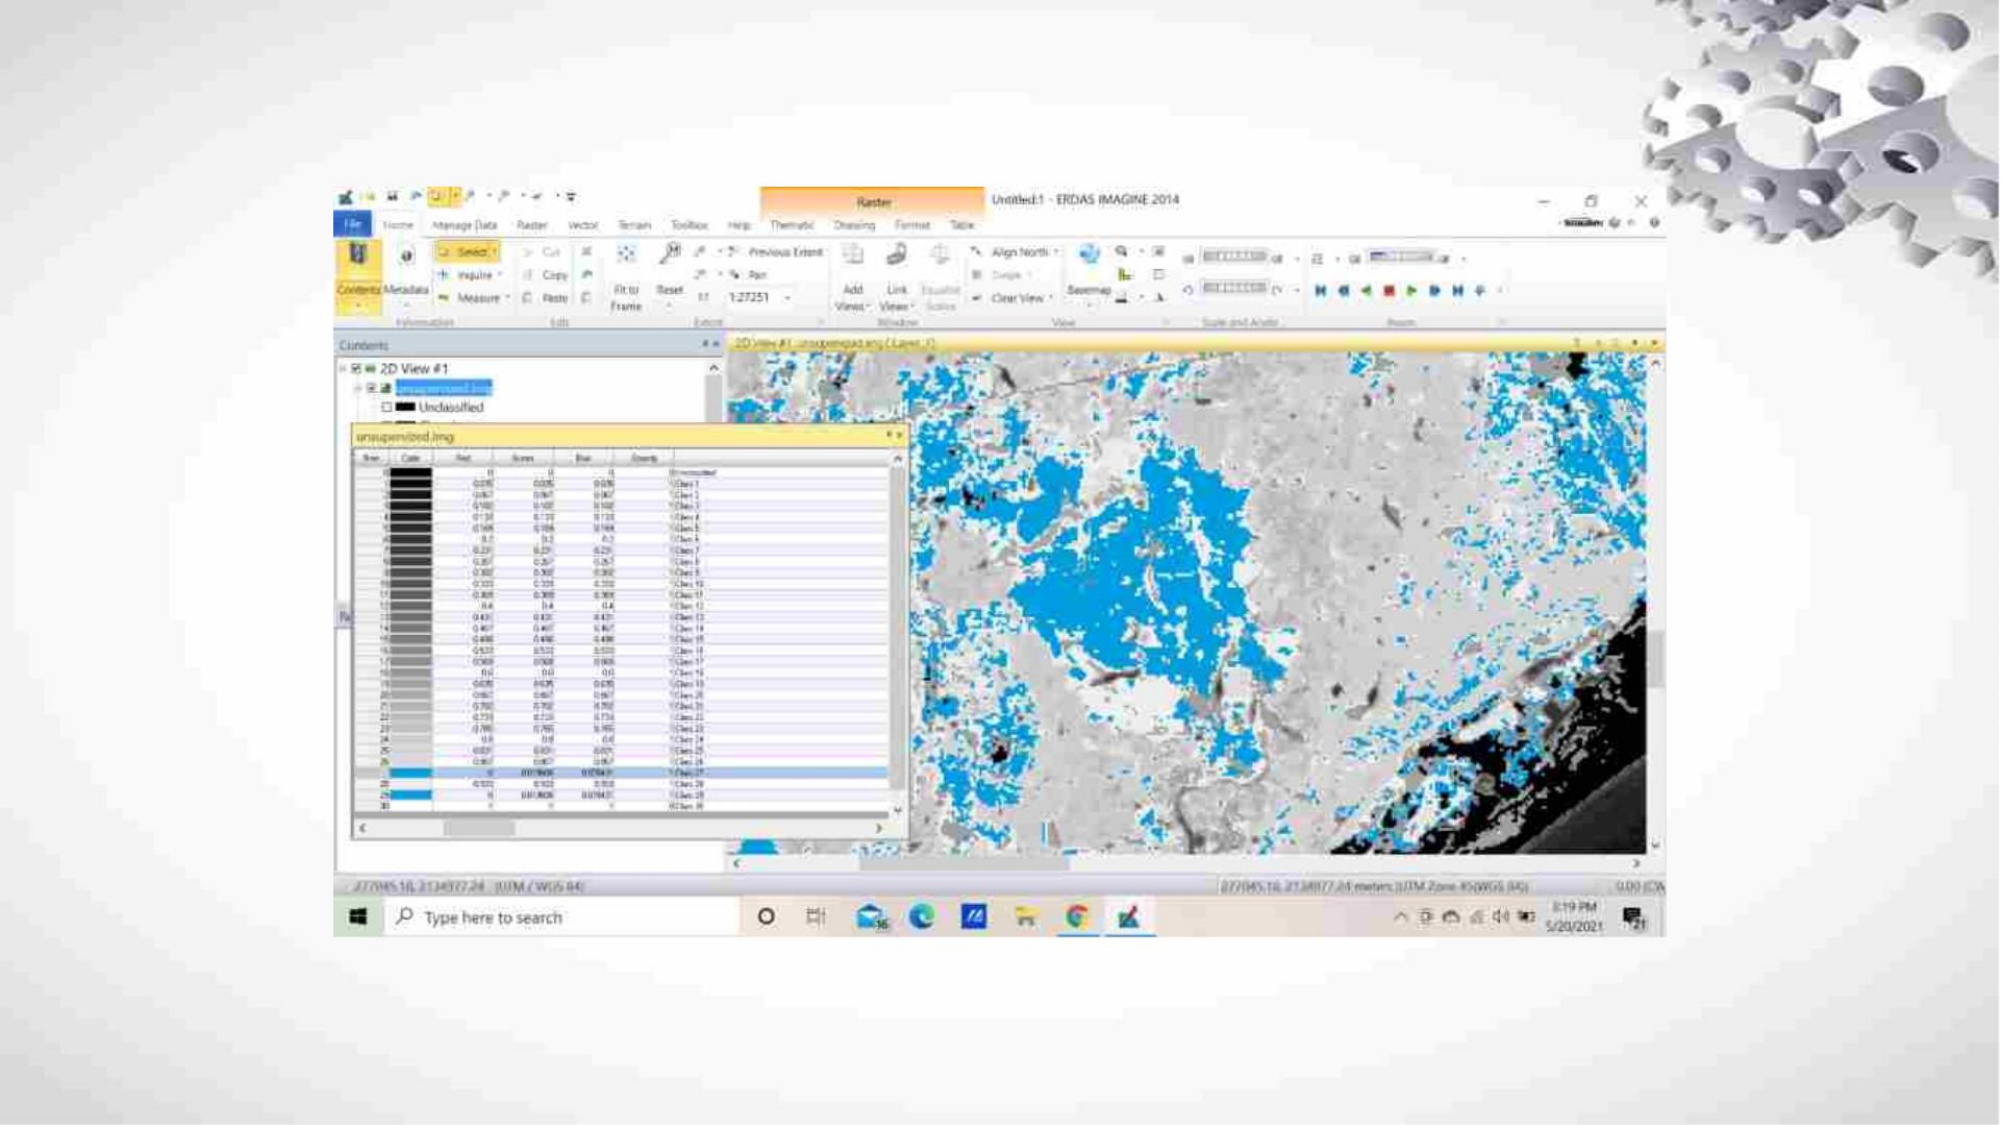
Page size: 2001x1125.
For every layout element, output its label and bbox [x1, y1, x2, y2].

text_box [0, 0, 2000, 1125]
